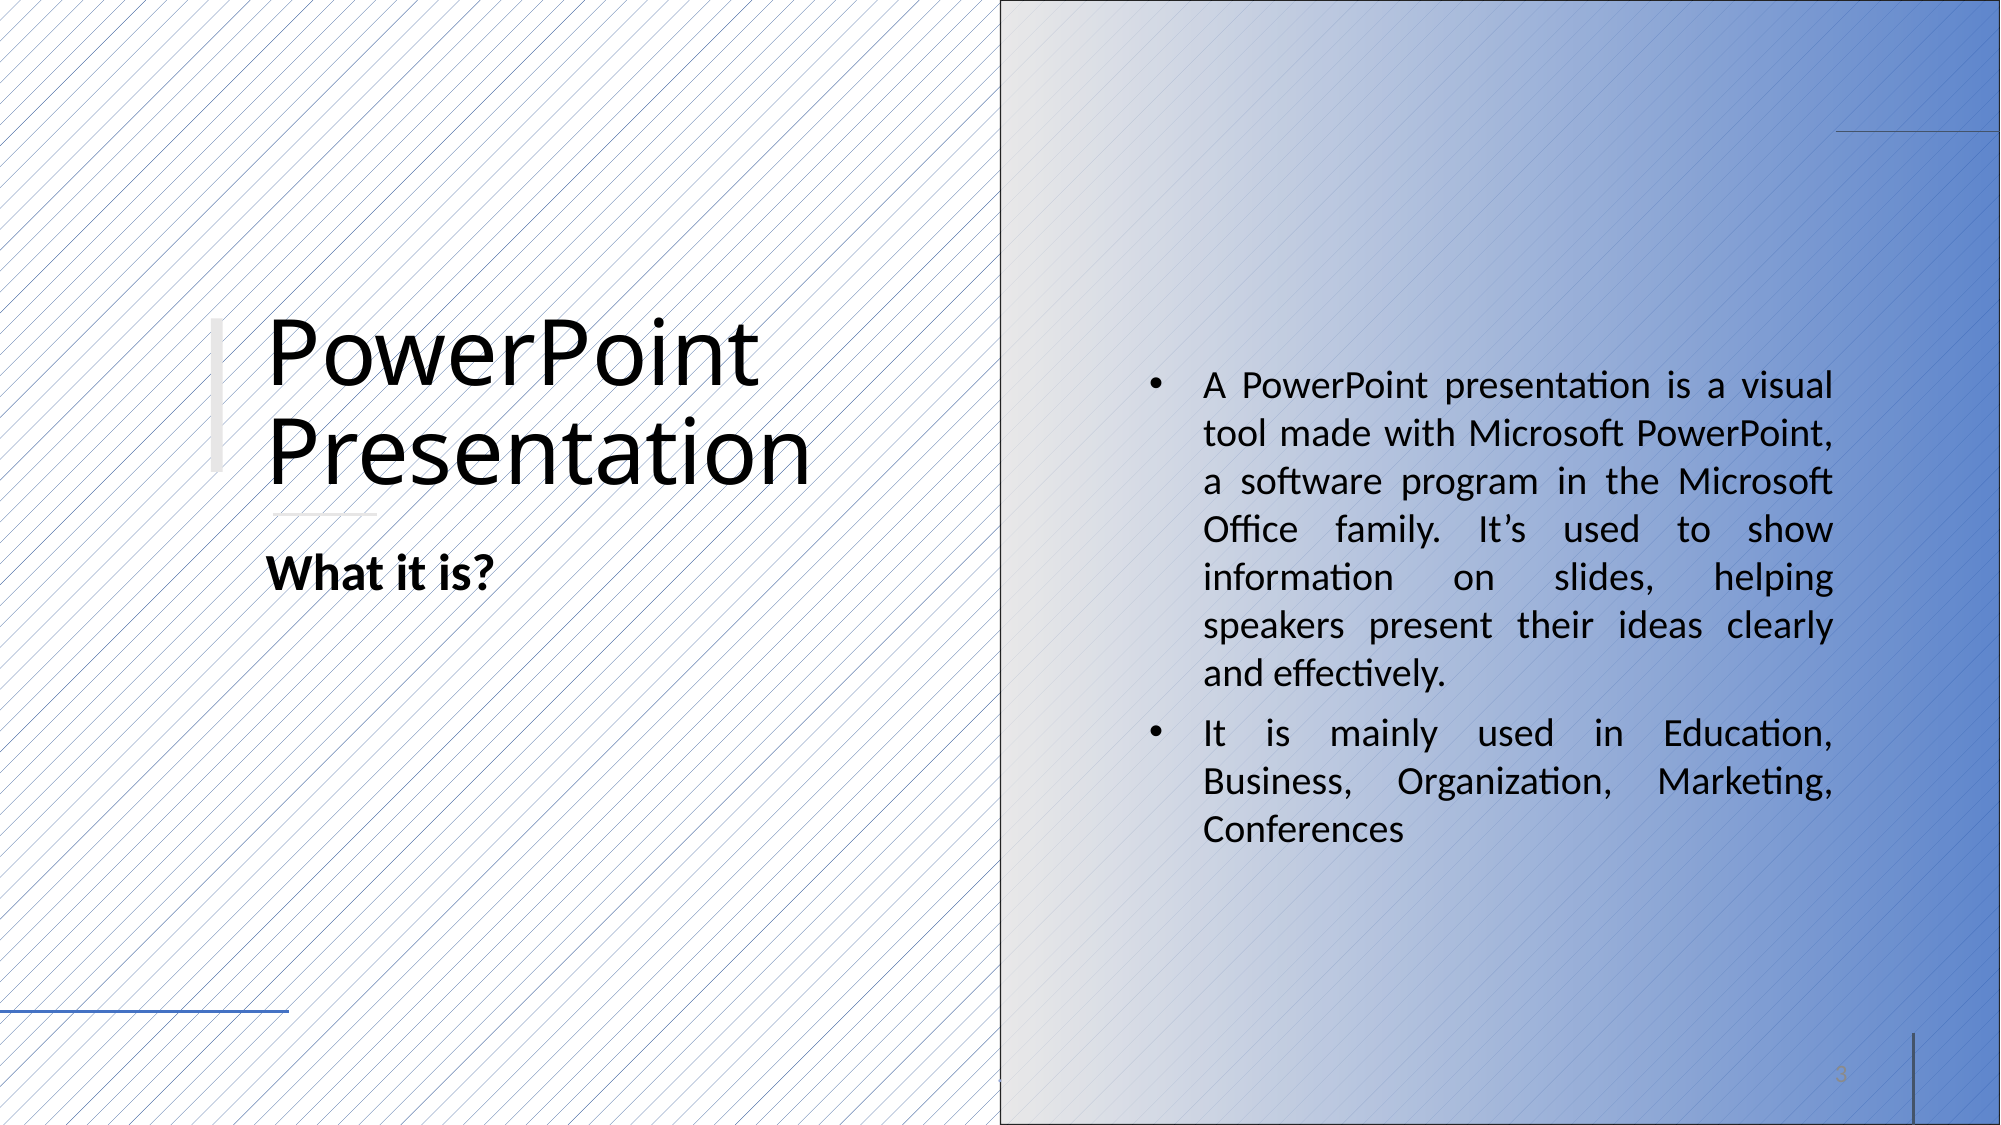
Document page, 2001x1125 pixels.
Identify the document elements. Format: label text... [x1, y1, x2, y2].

slide_number 3 [1412, 1042, 1863, 1103]
list A PowerPoint presentation is a visual tool made with Microsoft PowerPoint, a software program in the Microsoft Office family. It’s used to show information on slides, helping speakers present their ideas clearly and effectively. It is mainly used in Education, Business, Organization, Marketing, Conferences [1134, 350, 1850, 864]
title PowerPoint Presentation [250, 278, 931, 531]
footer . [662, 1042, 1338, 1103]
subtitle What it is? [250, 538, 931, 652]
